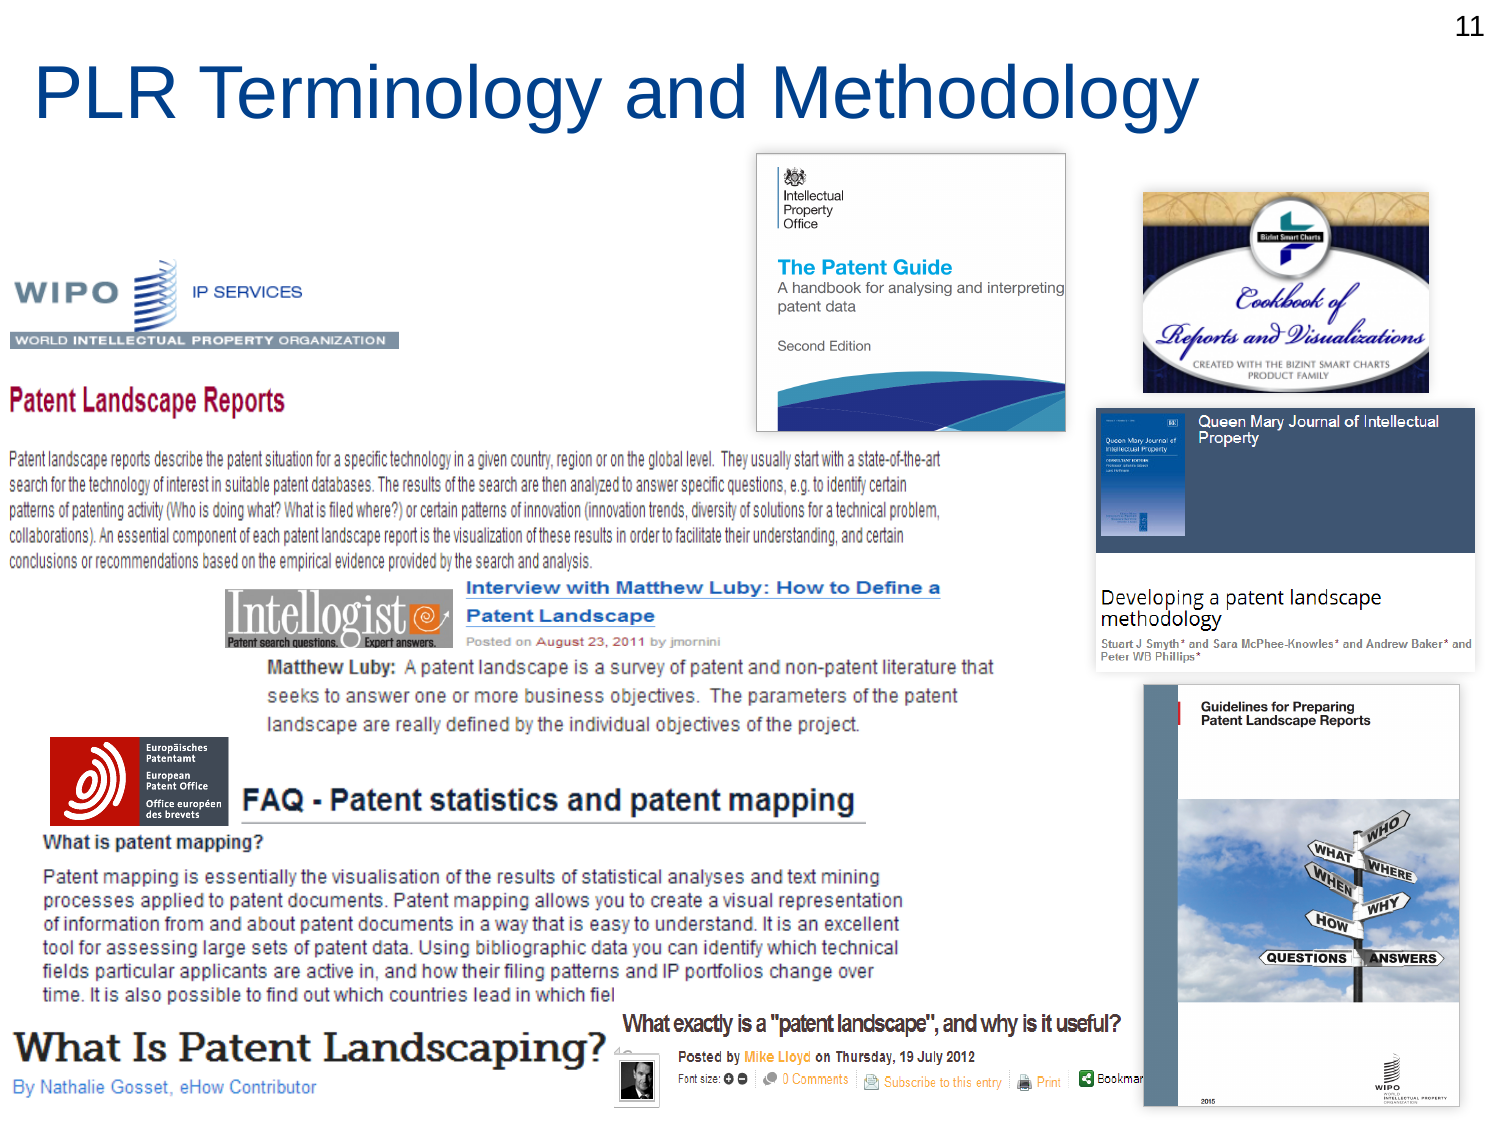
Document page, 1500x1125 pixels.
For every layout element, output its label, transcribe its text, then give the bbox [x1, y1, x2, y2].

picture [0, 0, 1500, 1125]
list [613, 984, 1194, 1125]
slide_number 11 [1149, 0, 1500, 79]
title PLR Terminology and Methodology [18, 23, 1404, 154]
